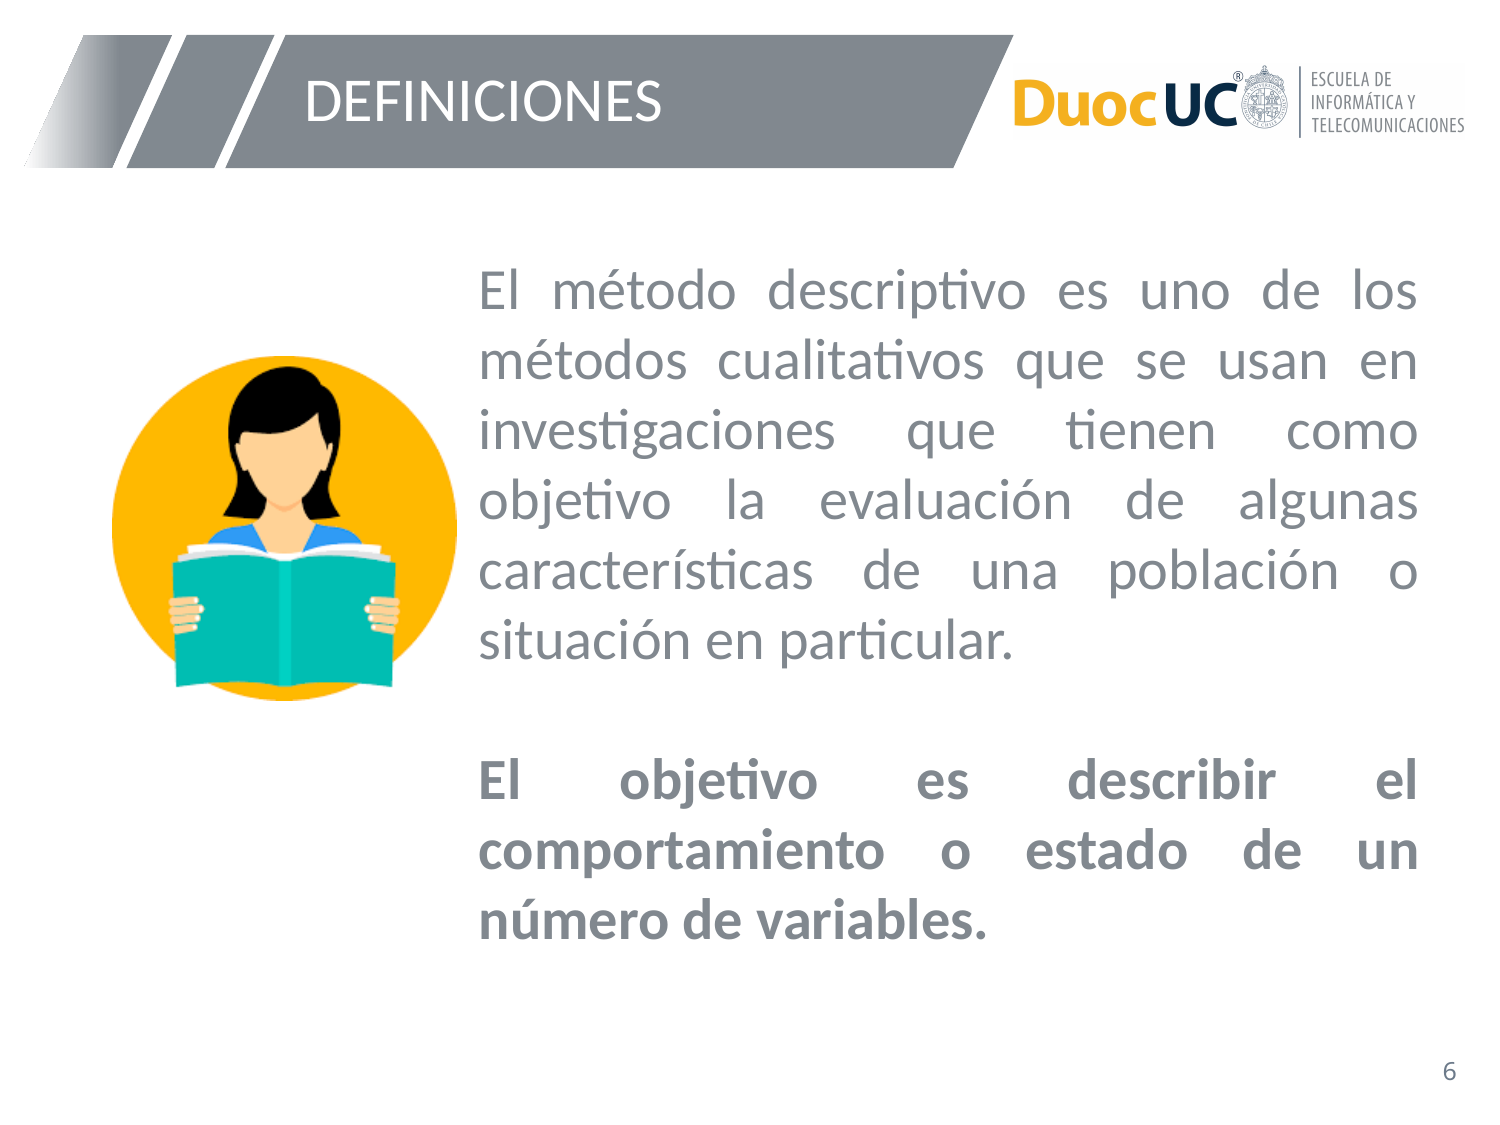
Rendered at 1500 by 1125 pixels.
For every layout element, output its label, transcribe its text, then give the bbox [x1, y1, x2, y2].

picture [1013, 63, 1465, 140]
picture [112, 355, 458, 701]
title DEFINICIONES [289, 34, 993, 169]
text_box El método descriptivo es uno de los métodos cualitativos que se usan en investigaciones que tienen como objetivo la evaluación de algunas características de una población o situación en particular. El objetivo es describir el comportamiento o estado de un número de variables. [463, 243, 1435, 1005]
